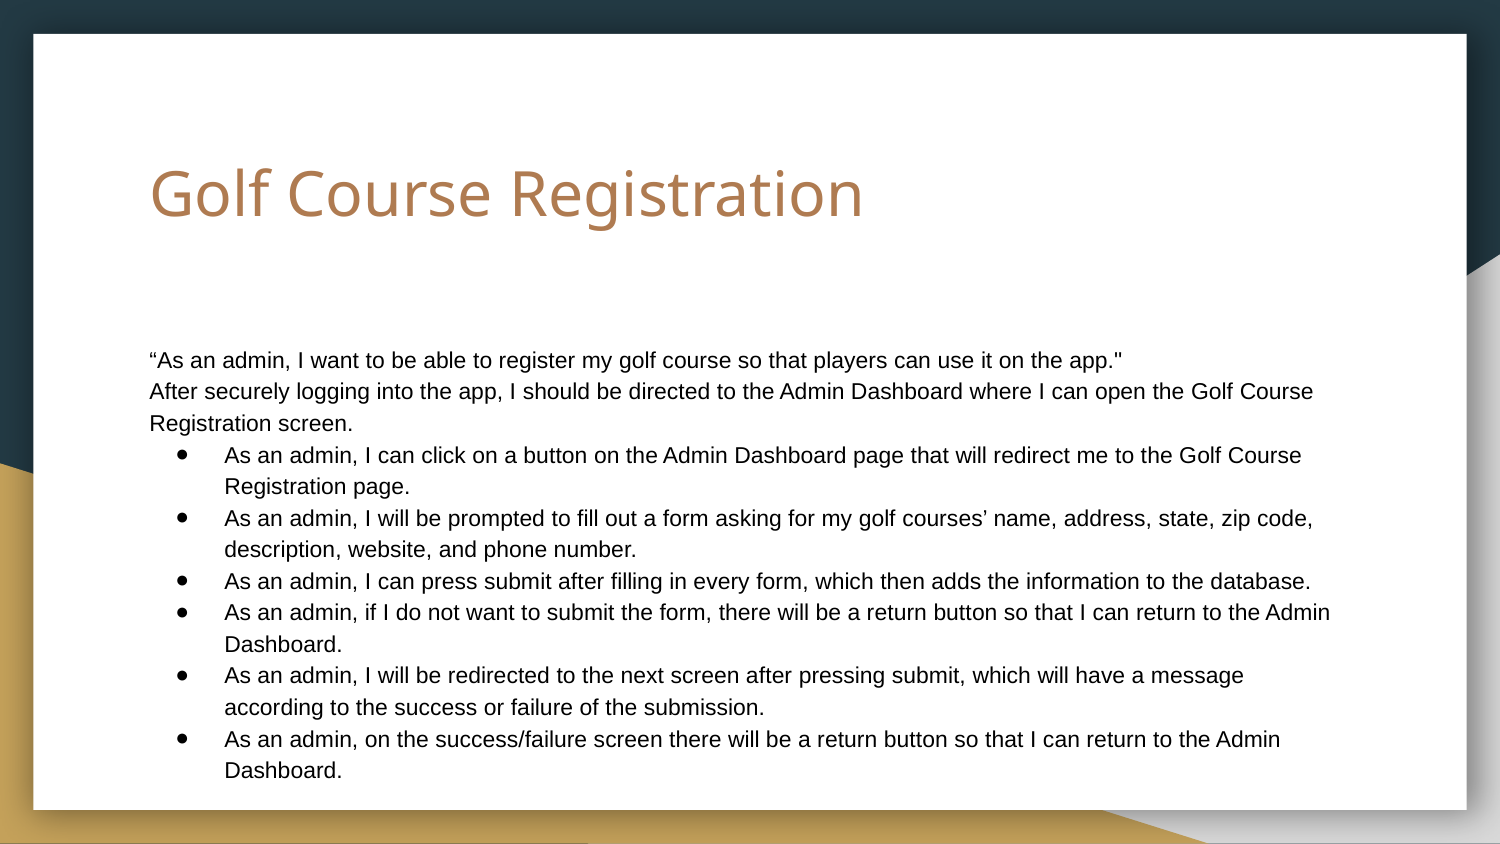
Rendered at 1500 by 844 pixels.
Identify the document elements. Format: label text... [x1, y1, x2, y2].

title Golf Course Registration [134, 138, 1366, 296]
list “As an admin, I want to be able to register my golf course so that players can use it on the app." After securely logging into the app, I should be directed to the Admin Dashboard where I can open the Golf Course Registration screen. As an admin, I can click on a button on the Admin Dashboard page that will redirect me to the Golf Course Registration page. As an admin, I will be prompted to fill out a form asking for my golf courses’ name, address, state, zip code, description, website, and phone number. As an admin, I can press submit after filling in every form, which then adds the information to the database. As an admin, if I do not want to submit the form, there will be a return button so that I can return to the Admin Dashboard. As an admin, I will be redirected to the next screen after pressing submit, which will have a message according to the success or failure of the submission. As an admin, on the success/failure screen there will be a return button so that I can return to the Admin Dashboard. [134, 326, 1366, 777]
